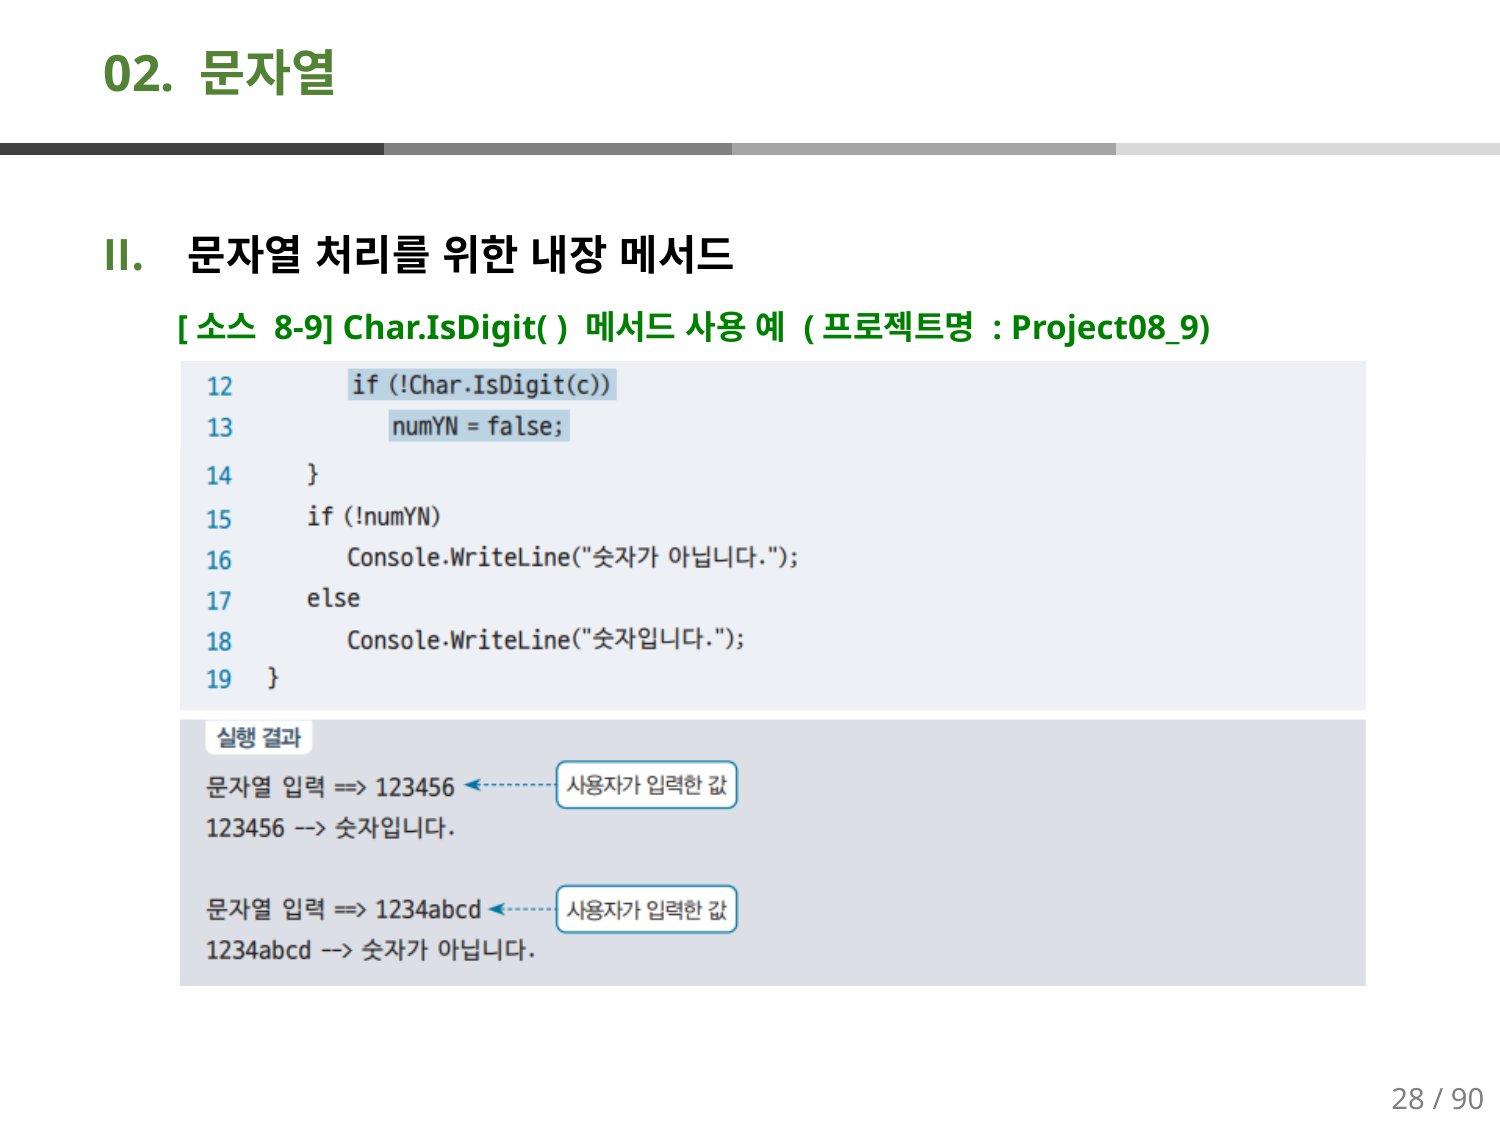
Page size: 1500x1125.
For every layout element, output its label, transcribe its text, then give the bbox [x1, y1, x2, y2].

title 02. 문자열 [88, 30, 1400, 121]
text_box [179, 361, 1366, 986]
list 문자열 처리를 위한 내장 메서드 [소스 8-9] Char.IsDigit( ) 메서드 사용 예 (프로젝트명 : Project08_9) [88, 196, 1459, 1125]
